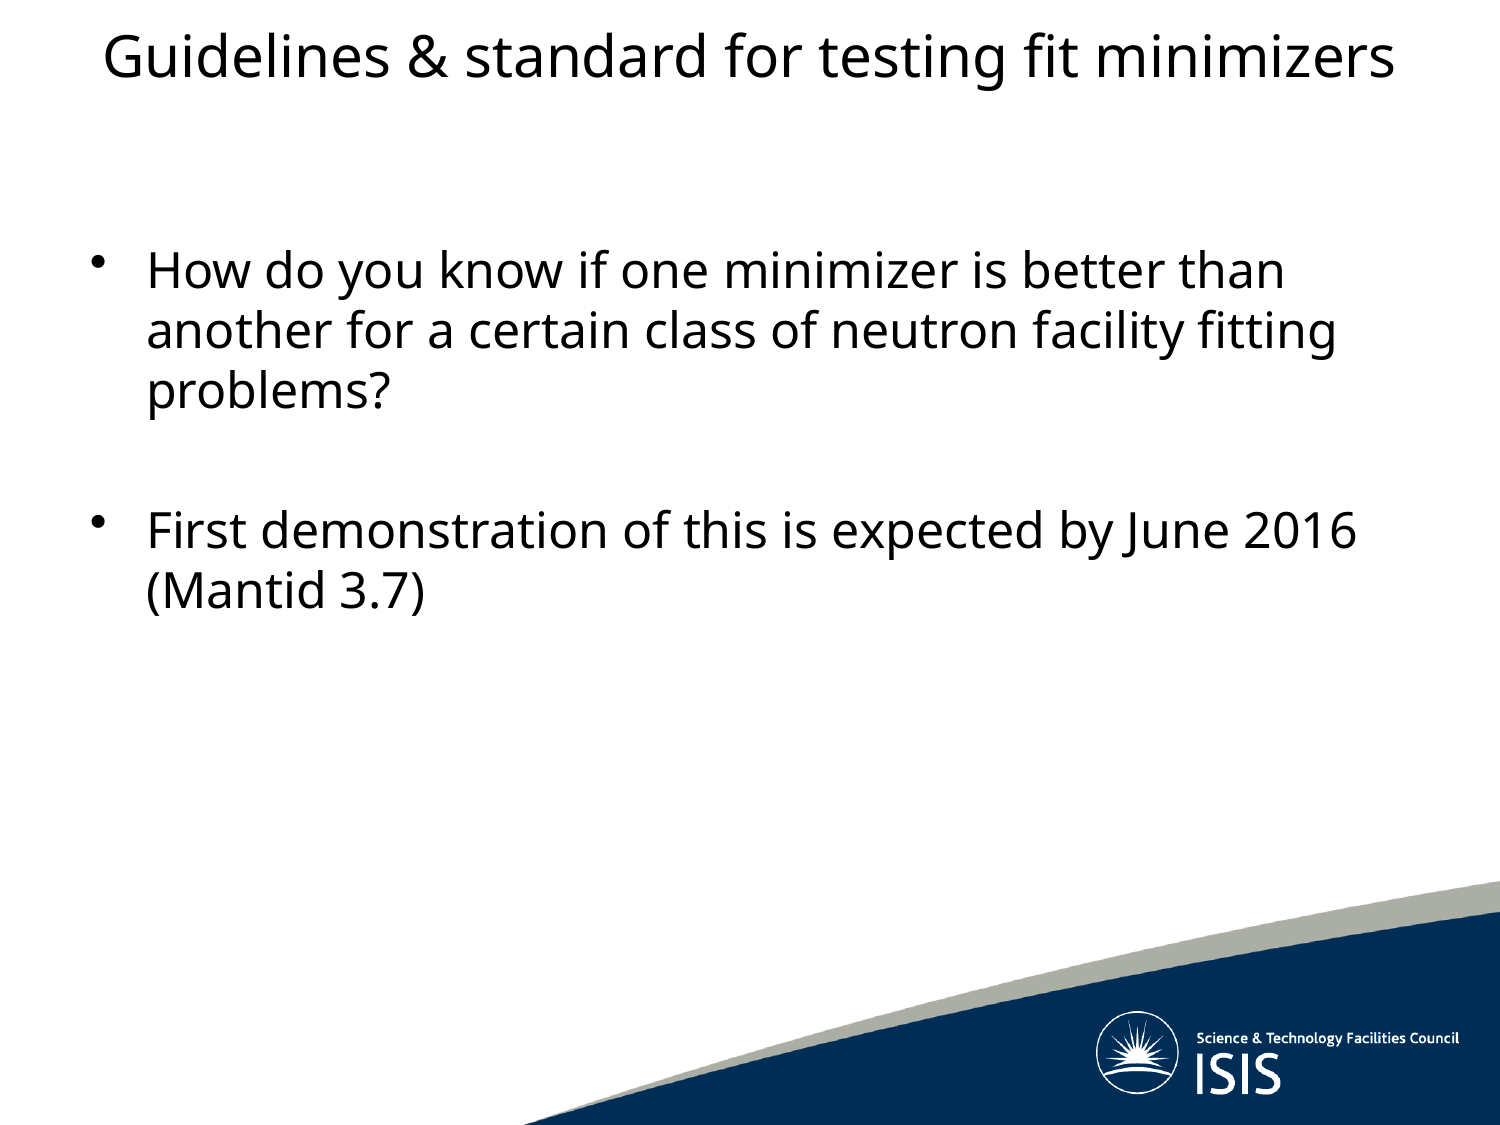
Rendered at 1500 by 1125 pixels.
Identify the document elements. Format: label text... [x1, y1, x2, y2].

text_box Guidelines & standard for testing fit minimizers [74, 11, 1425, 160]
picture [0, 879, 1500, 1125]
text_box How do you know if one minimizer is better than another for a certain class of neutron facility fitting problems? First demonstration of this is expected by June 2016 (Mantid 3.7) [74, 160, 1425, 851]
